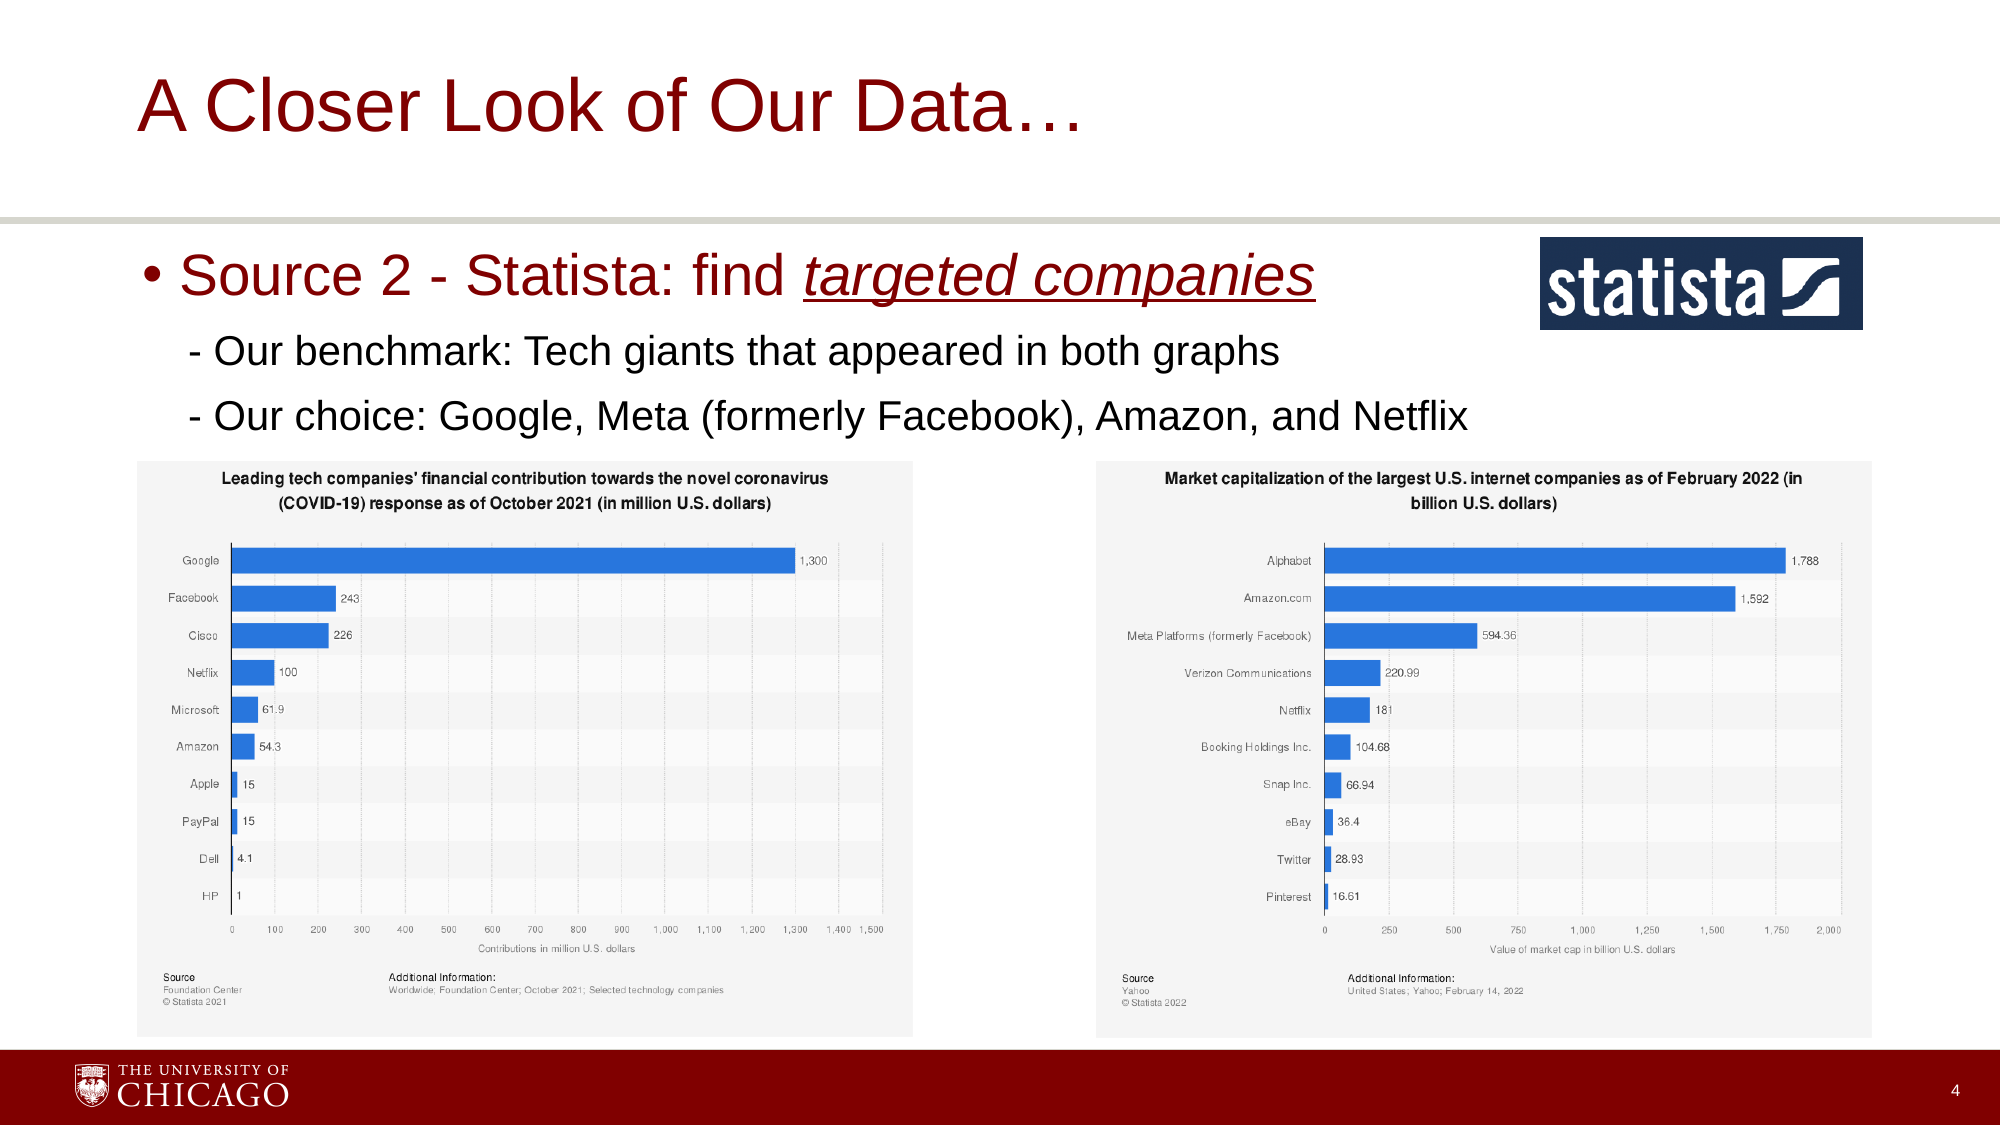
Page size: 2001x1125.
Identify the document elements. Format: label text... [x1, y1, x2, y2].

picture [1096, 461, 1872, 1038]
list Source 2 - Statista: find targeted companies - Our benchmark: Tech giants that appeared in both graphs - Our choice: Google, Meta (formerly Facebook), Amazon, and Netflix [142, 237, 1868, 965]
slide_number 4 [1412, 1059, 1976, 1120]
picture [1540, 237, 1863, 330]
picture [51, 1040, 312, 1125]
title A Closer Look of Our Data… [137, 0, 1863, 216]
picture [137, 461, 913, 1037]
